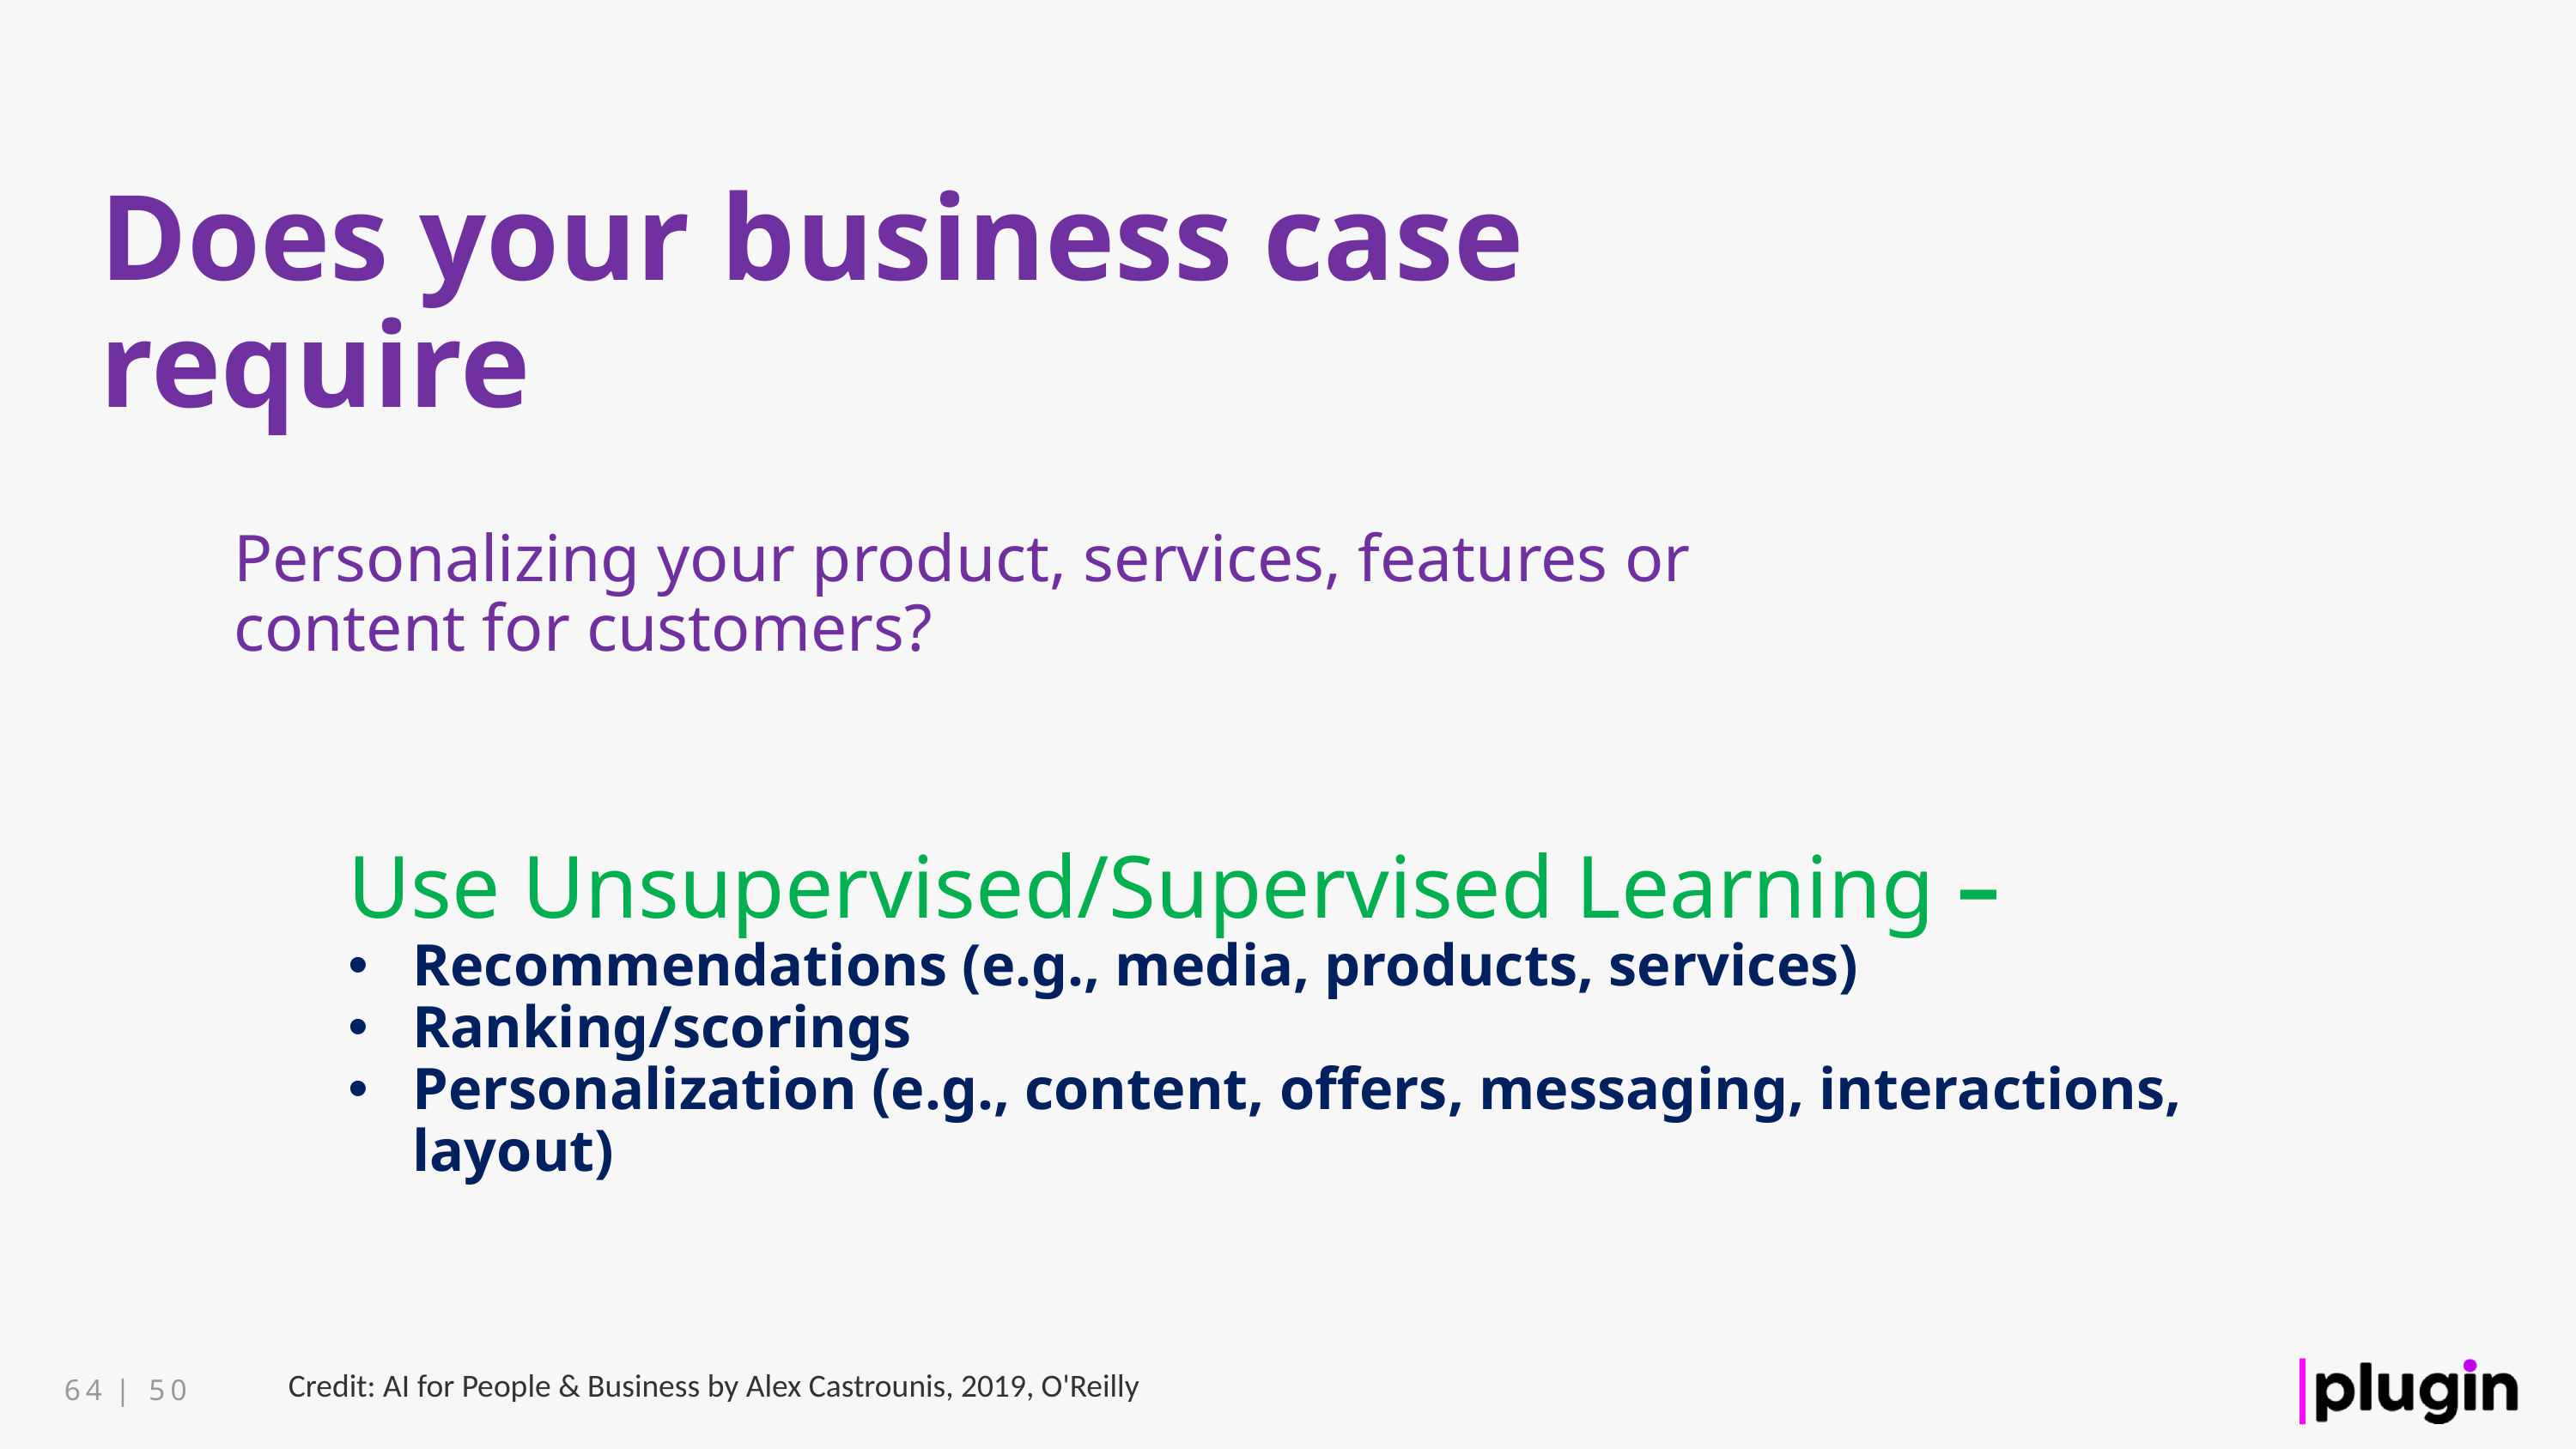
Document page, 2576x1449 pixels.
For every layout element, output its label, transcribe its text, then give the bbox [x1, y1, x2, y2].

picture [2283, 1346, 2561, 1437]
text_box Credit: AI for People & Business by Alex Castrounis, 2019, O'Reilly [276, 1358, 1153, 1410]
